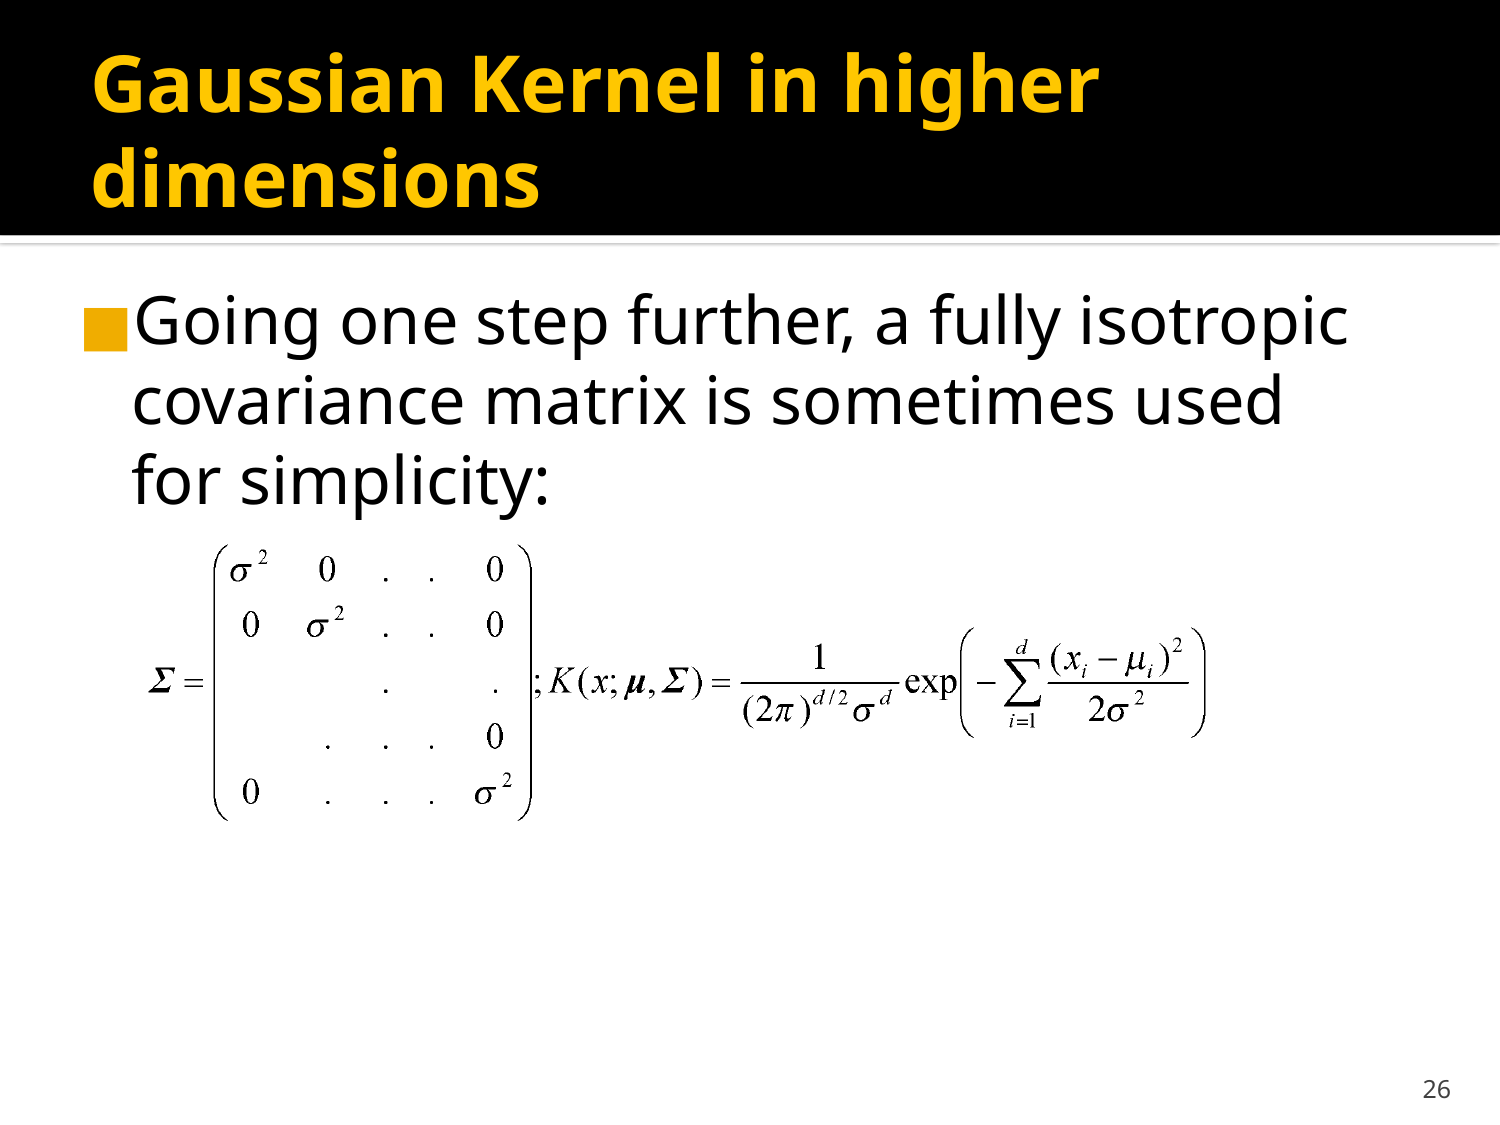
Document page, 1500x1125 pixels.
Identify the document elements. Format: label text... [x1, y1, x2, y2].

list Going one step further, a fully isotropic covariance matrix is sometimes used for simplicity: [50, 262, 1400, 1022]
slide_number ‹#› [1345, 1062, 1467, 1108]
title Gaussian Kernel in higher dimensions [75, 25, 1425, 231]
picture [141, 537, 1214, 828]
